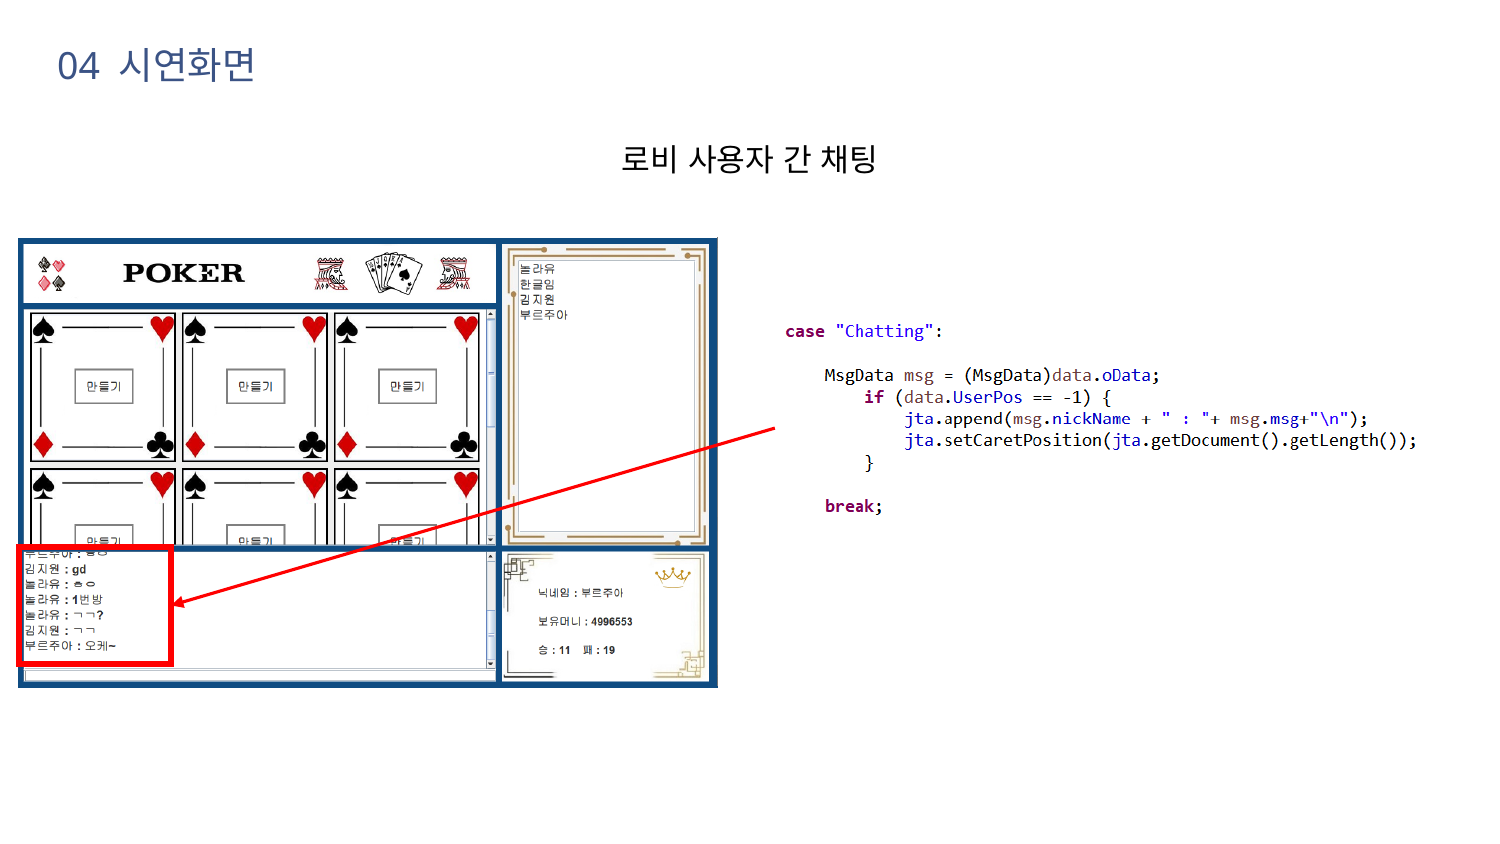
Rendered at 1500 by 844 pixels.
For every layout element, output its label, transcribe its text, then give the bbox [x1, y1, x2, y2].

picture [18, 237, 718, 688]
picture [774, 323, 1466, 517]
text_box 로비 사용자 간 채팅 [574, 134, 926, 183]
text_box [171, 428, 775, 606]
text_box 04 시연화면 [45, 35, 397, 138]
